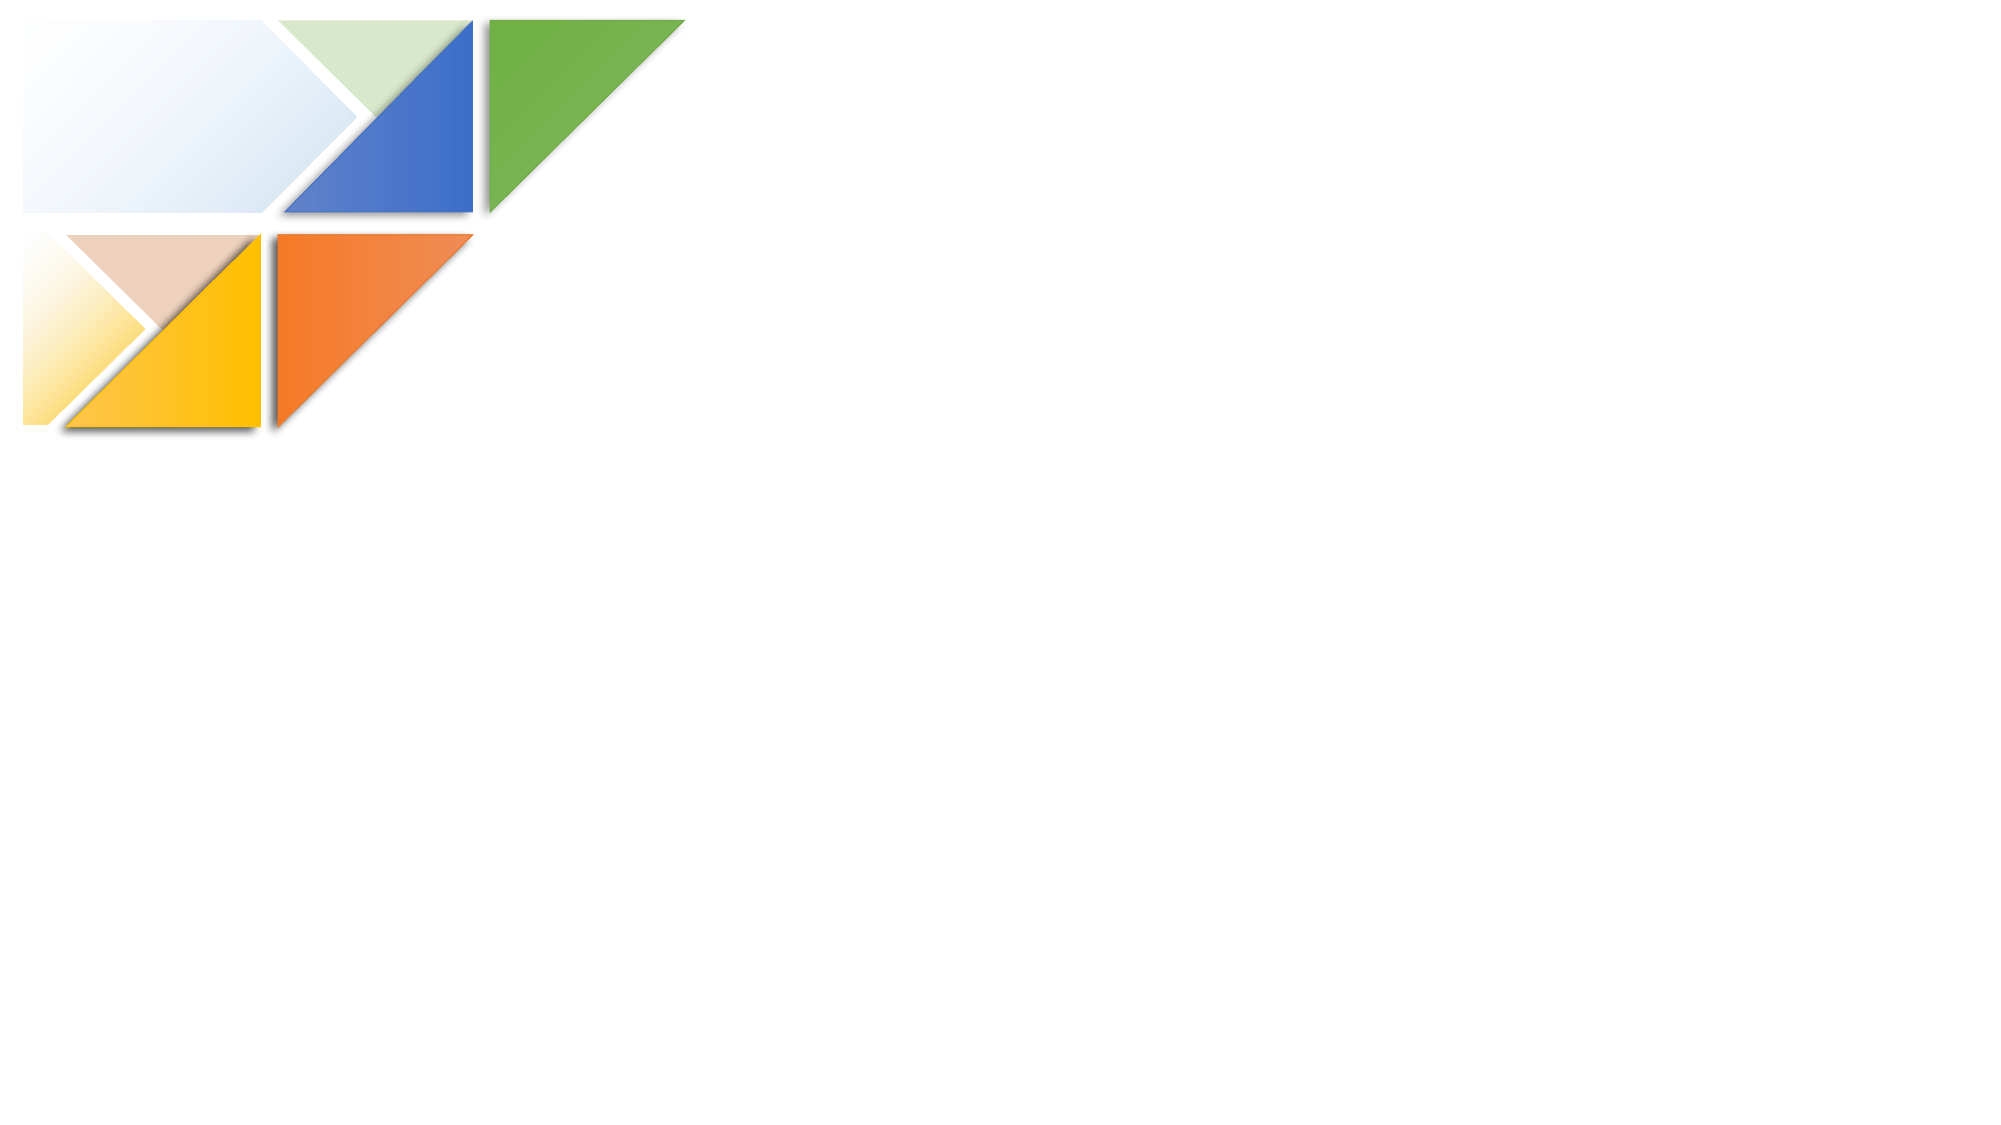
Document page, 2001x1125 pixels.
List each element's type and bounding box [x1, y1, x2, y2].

text_box [23, 20, 685, 427]
